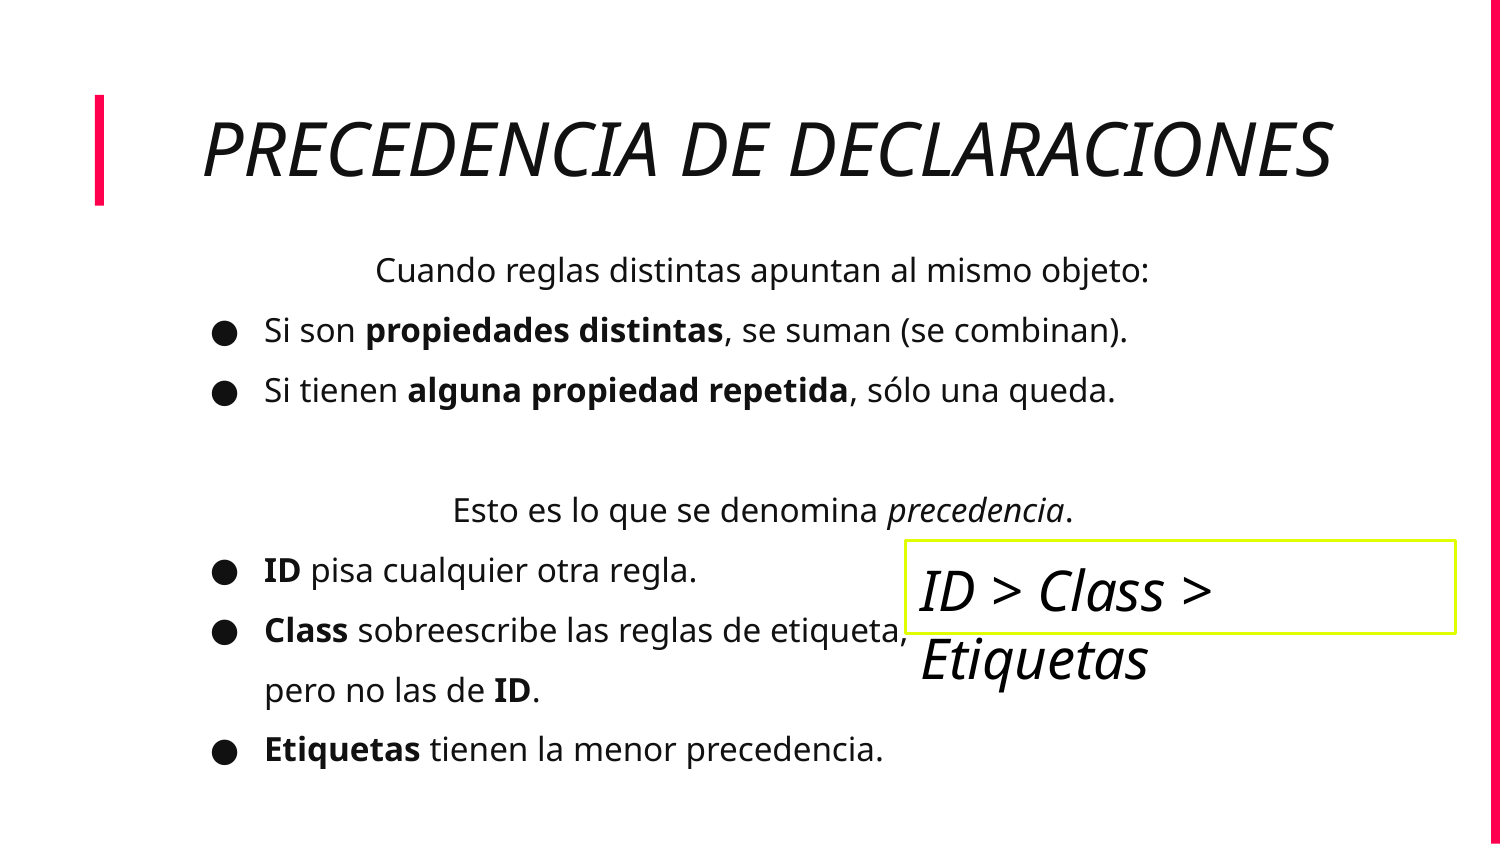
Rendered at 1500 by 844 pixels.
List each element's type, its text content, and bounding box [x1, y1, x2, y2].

text_box PRECEDENCIA DE DECLARACIONES [116, 72, 1419, 267]
text_box ID > Class > Etiquetas [905, 540, 1456, 634]
text_box Cuando reglas distintas apuntan al mismo objeto: Si son propiedades distintas, se suman (se combinan). Si tienen alguna propiedad repetida, sólo una queda. Esto es lo que se denomina precedencia. ID pisa cualquier otra regla. Class sobreescribe las reglas de etiqueta, pero no las de ID. Etiquetas tienen la menor precedencia. [174, 267, 1361, 735]
